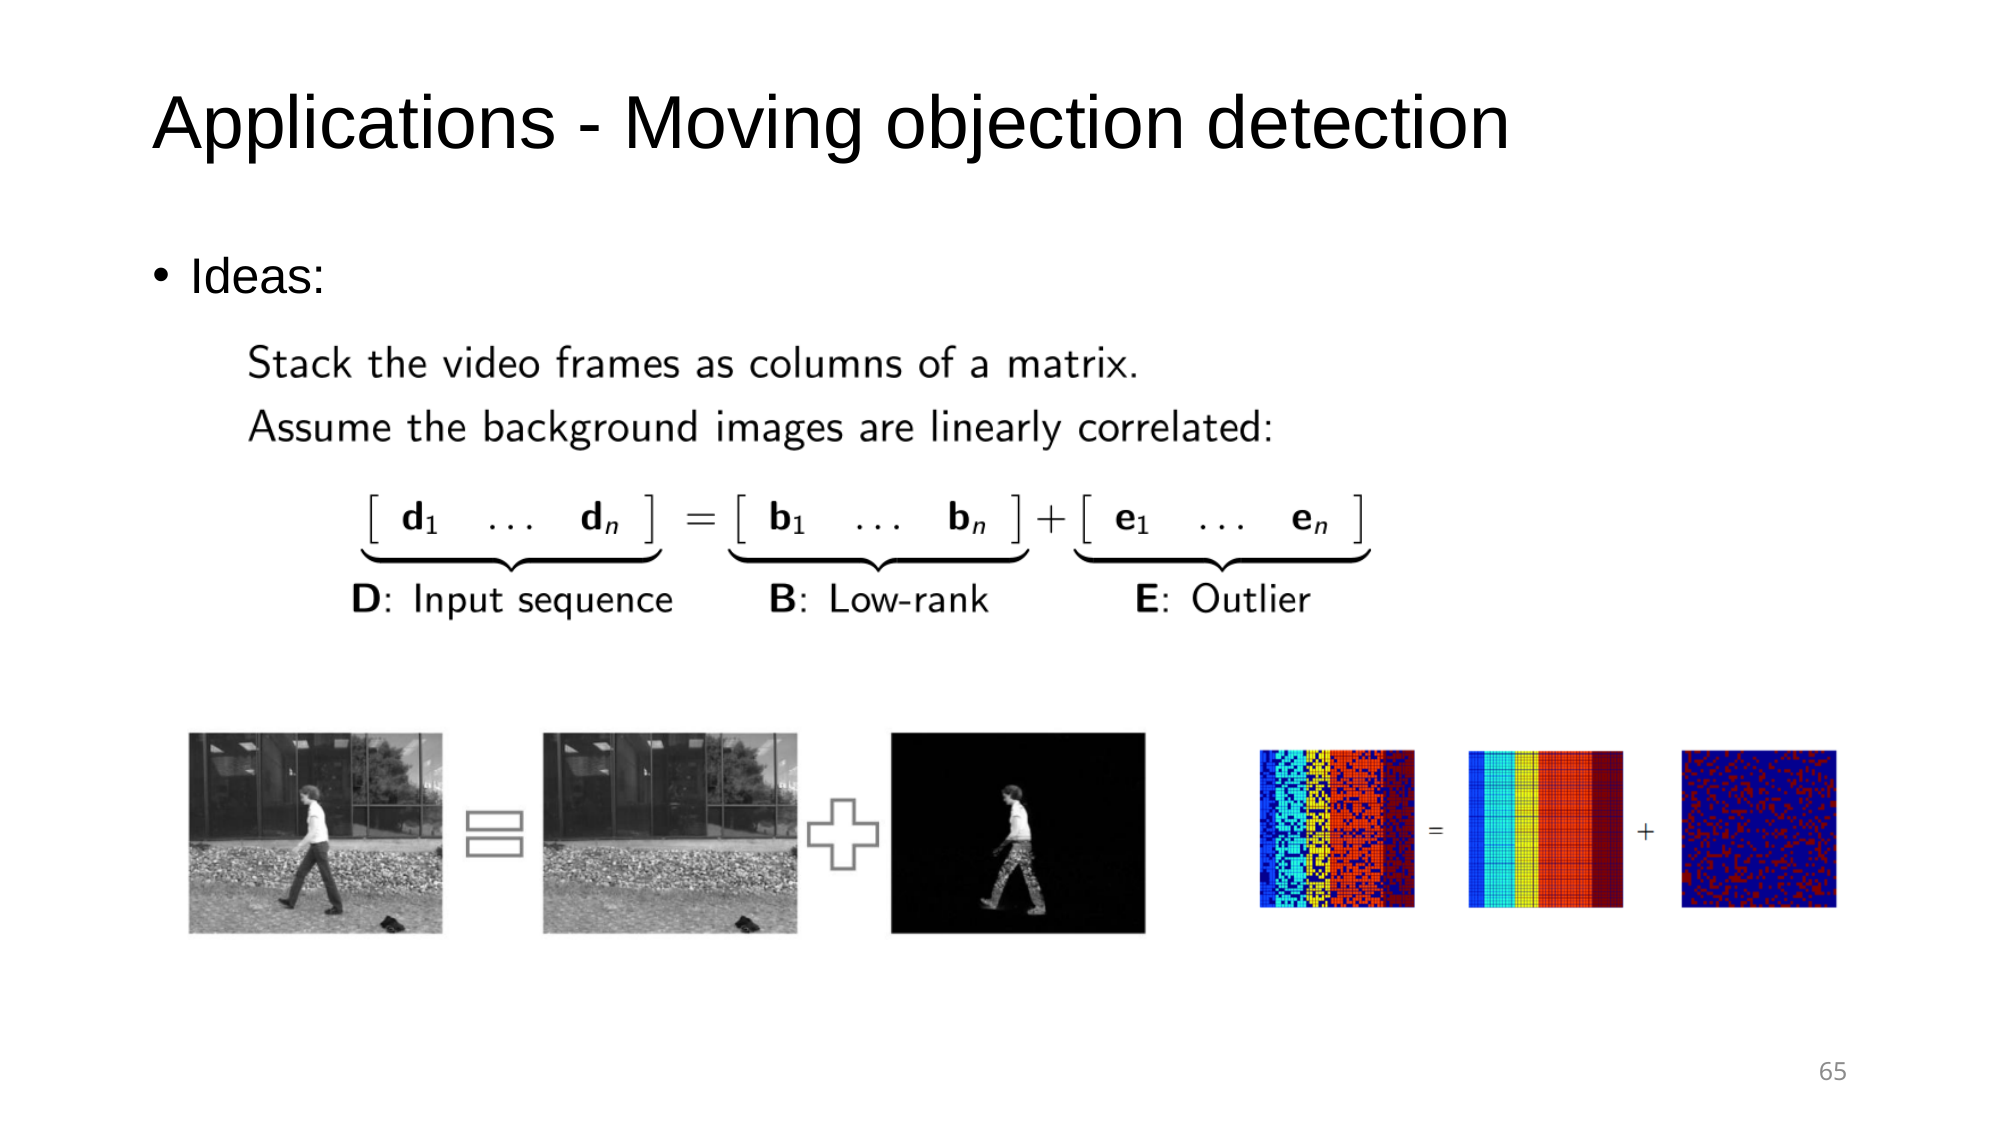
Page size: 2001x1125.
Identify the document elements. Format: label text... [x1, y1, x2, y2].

title Applications - Moving objection detection [137, 59, 1863, 189]
list Ideas: [137, 224, 1863, 322]
picture [1255, 746, 1841, 910]
picture [137, 693, 1183, 964]
slide_number 65 [1412, 1042, 1863, 1103]
picture [237, 321, 1379, 649]
